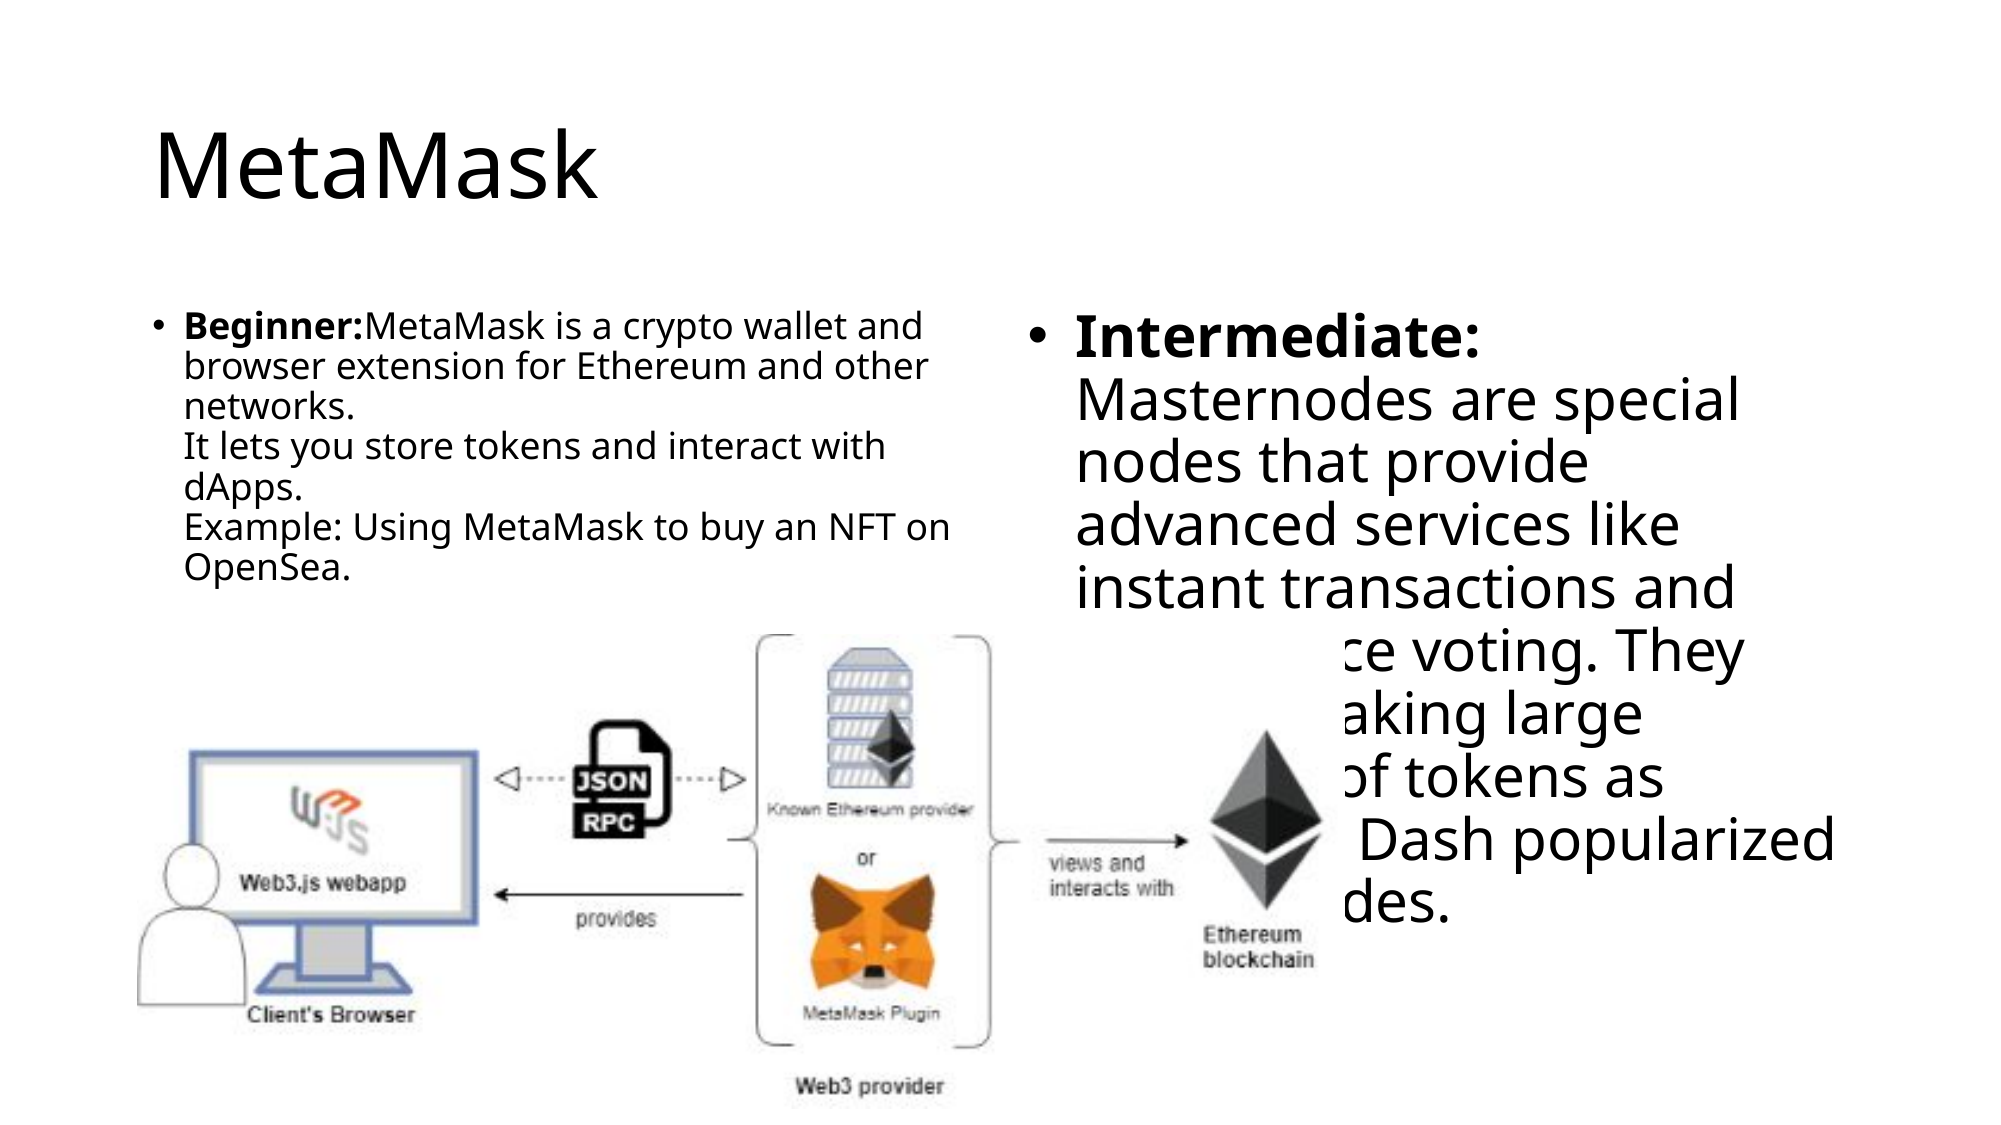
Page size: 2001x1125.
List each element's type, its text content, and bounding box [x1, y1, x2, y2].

list Intermediate: Masternodes are special nodes that provide advanced services like instant transactions and governance voting. They require staking large amounts of tokens as collateral. Dash popularized masternodes. [1012, 299, 1863, 1014]
picture [136, 634, 1346, 1110]
title MetaMask [137, 59, 1863, 278]
list Beginner:MetaMask is a crypto wallet and browser extension for Ethereum and other networks. It lets you store tokens and interact with dApps. Example: Using MetaMask to buy an NFT on OpenSea. [137, 299, 988, 597]
